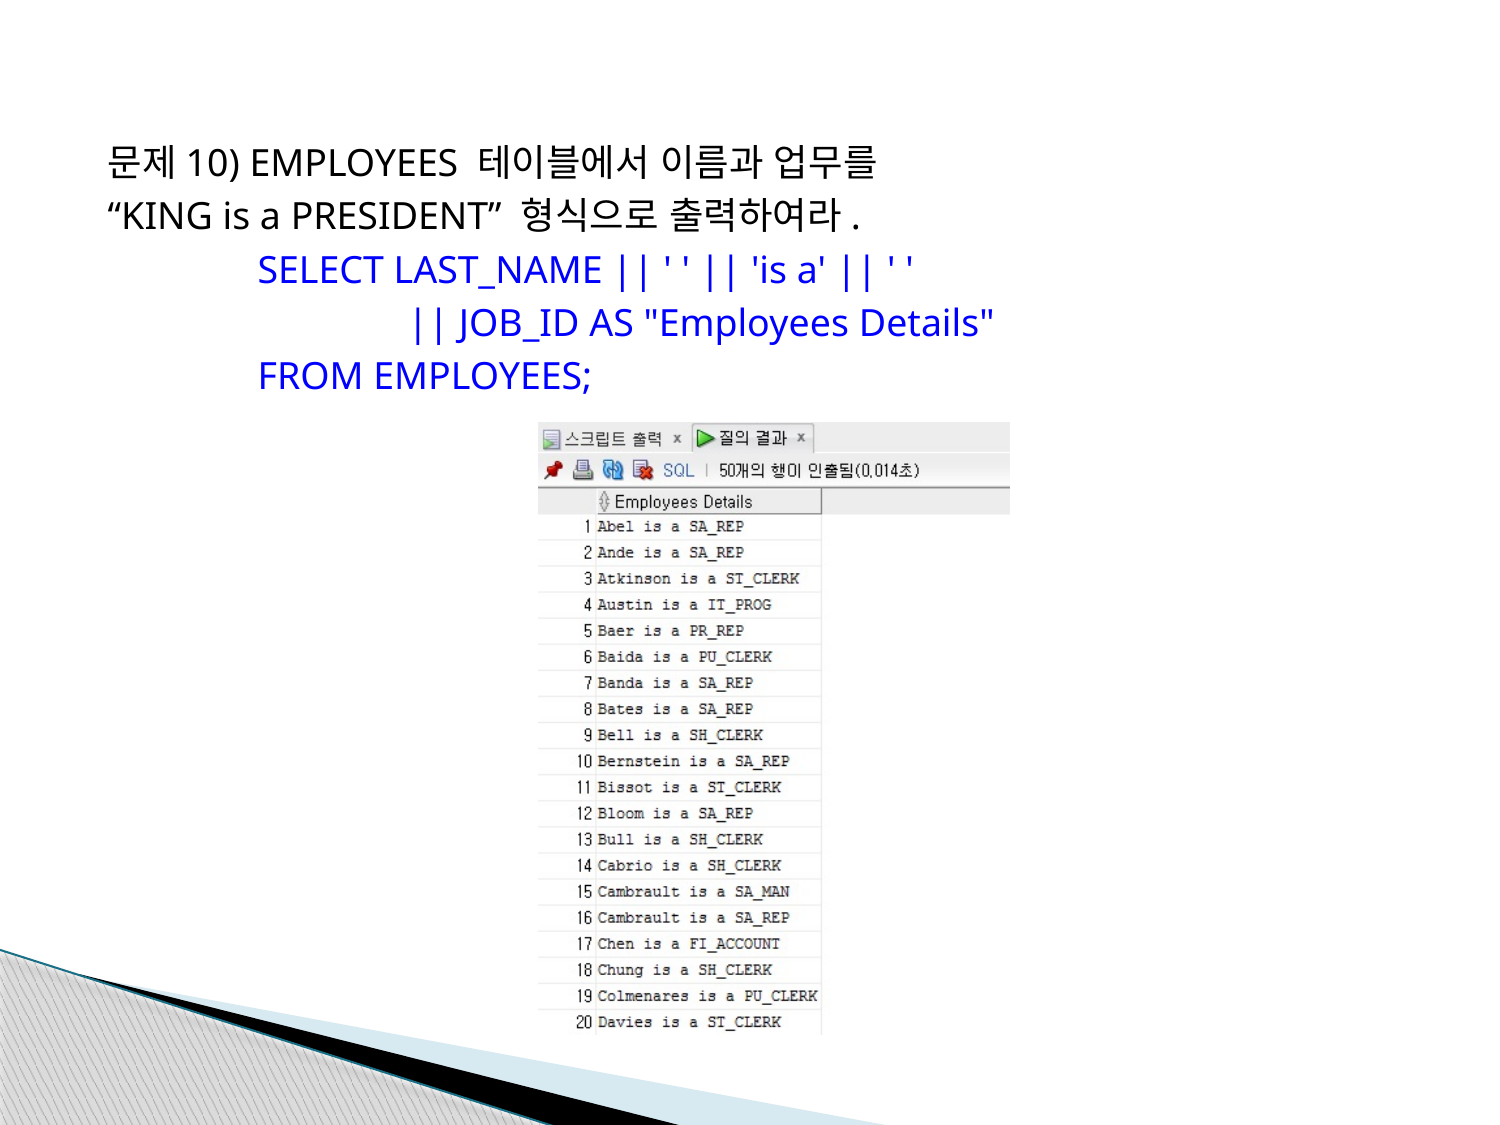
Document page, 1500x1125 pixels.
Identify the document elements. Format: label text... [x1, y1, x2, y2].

list 문제10) EMPLOYEES 테이블에서 이름과 업무를 “KING is a PRESIDENT” 형식으로 출력하여라. SELECT LAST_NAME || ' ' || 'is a' || ' ' || JOB_ID AS "Employees Details" FROM EMPLOYEES; [75, 78, 1425, 986]
picture [537, 422, 1011, 1036]
